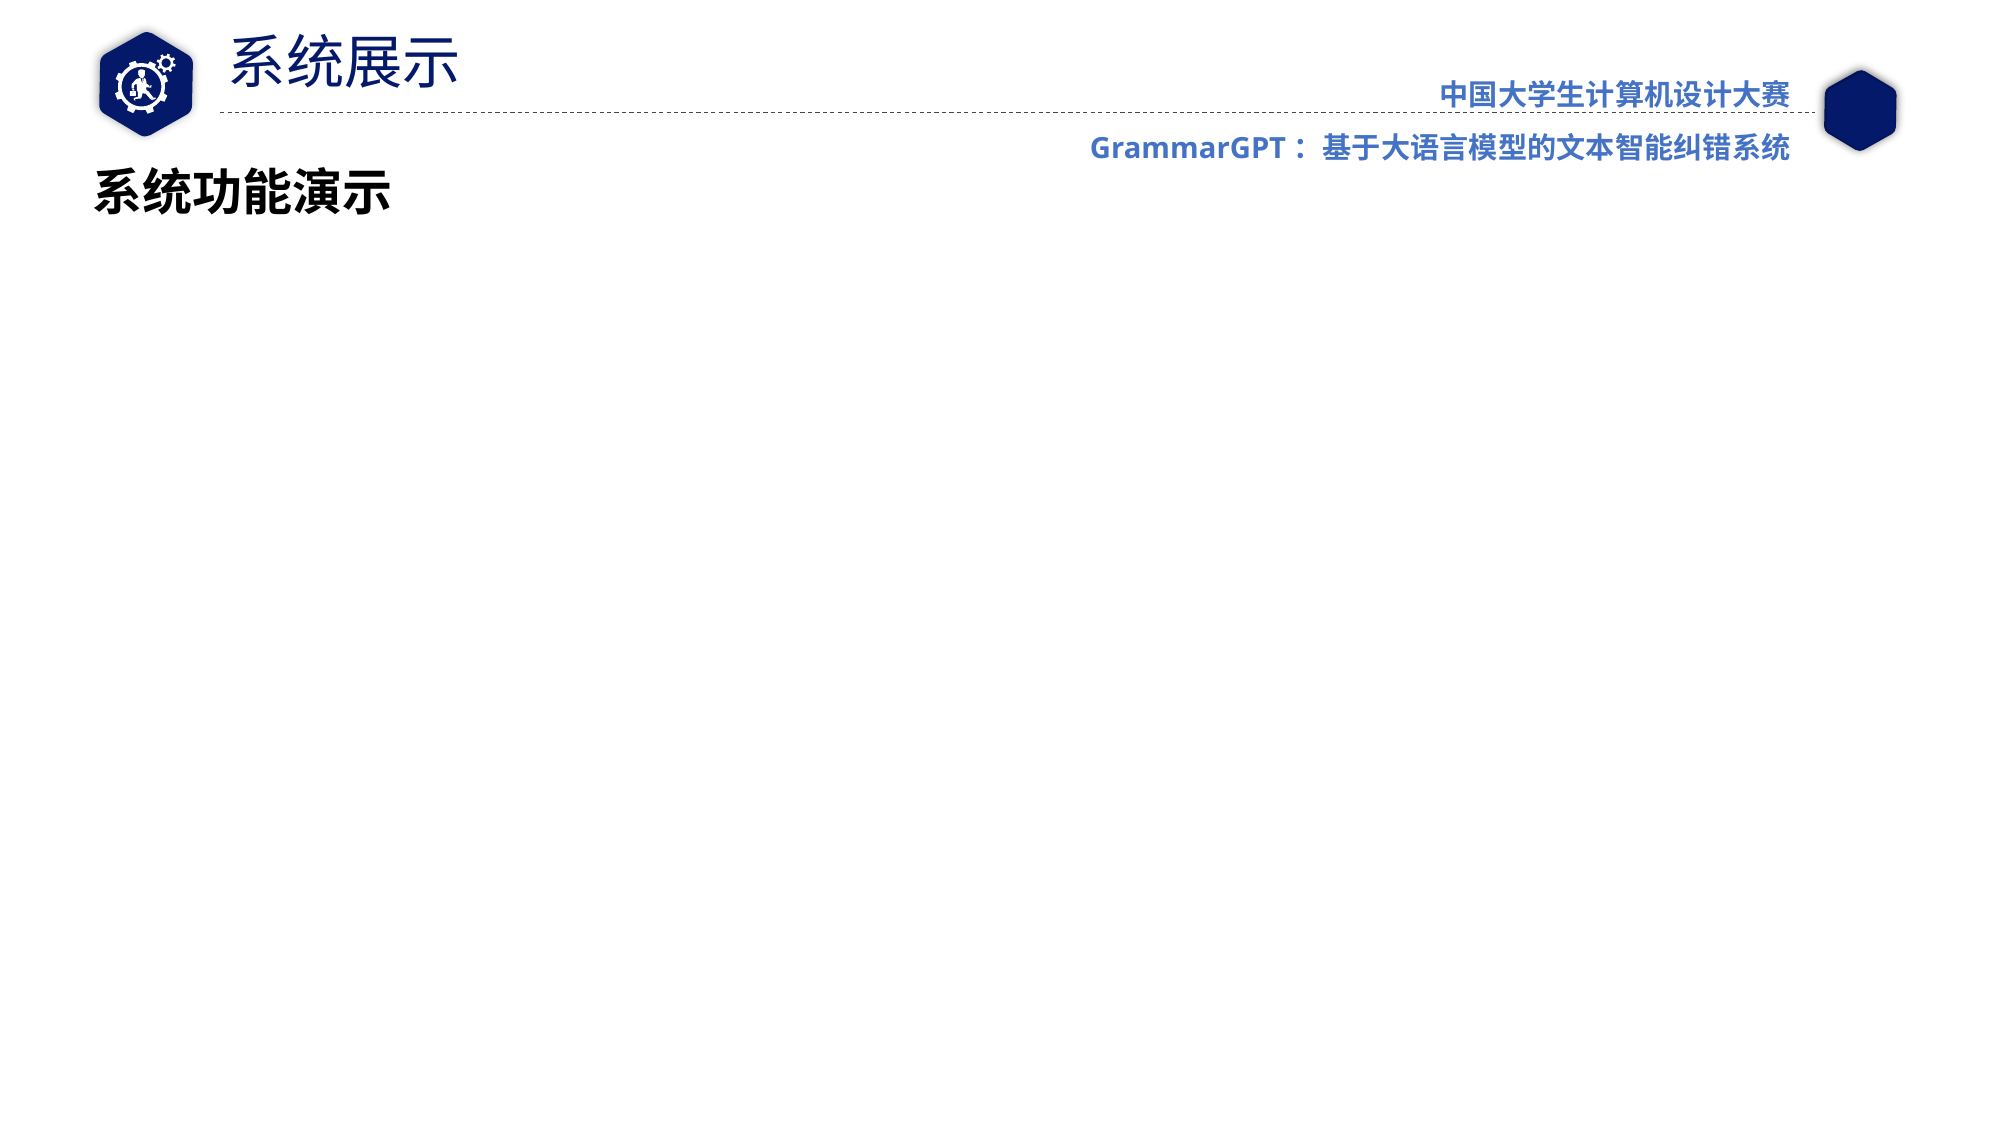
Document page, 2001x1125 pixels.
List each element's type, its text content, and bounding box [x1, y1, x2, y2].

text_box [94, 37, 198, 132]
text_box 系统展示 [213, 18, 1939, 114]
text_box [1820, 74, 1901, 147]
text_box 中国大学生计算机设计大赛 GrammarGPT：基于大语言模型的文本智能纠错系统 [1074, 51, 1806, 112]
text_box 系统功能演示 [77, 153, 1922, 288]
text_box 中国大学生计算机设计大赛 GrammarGPT：基于大语言模型的文本智能纠错系统 [1074, 114, 1806, 172]
